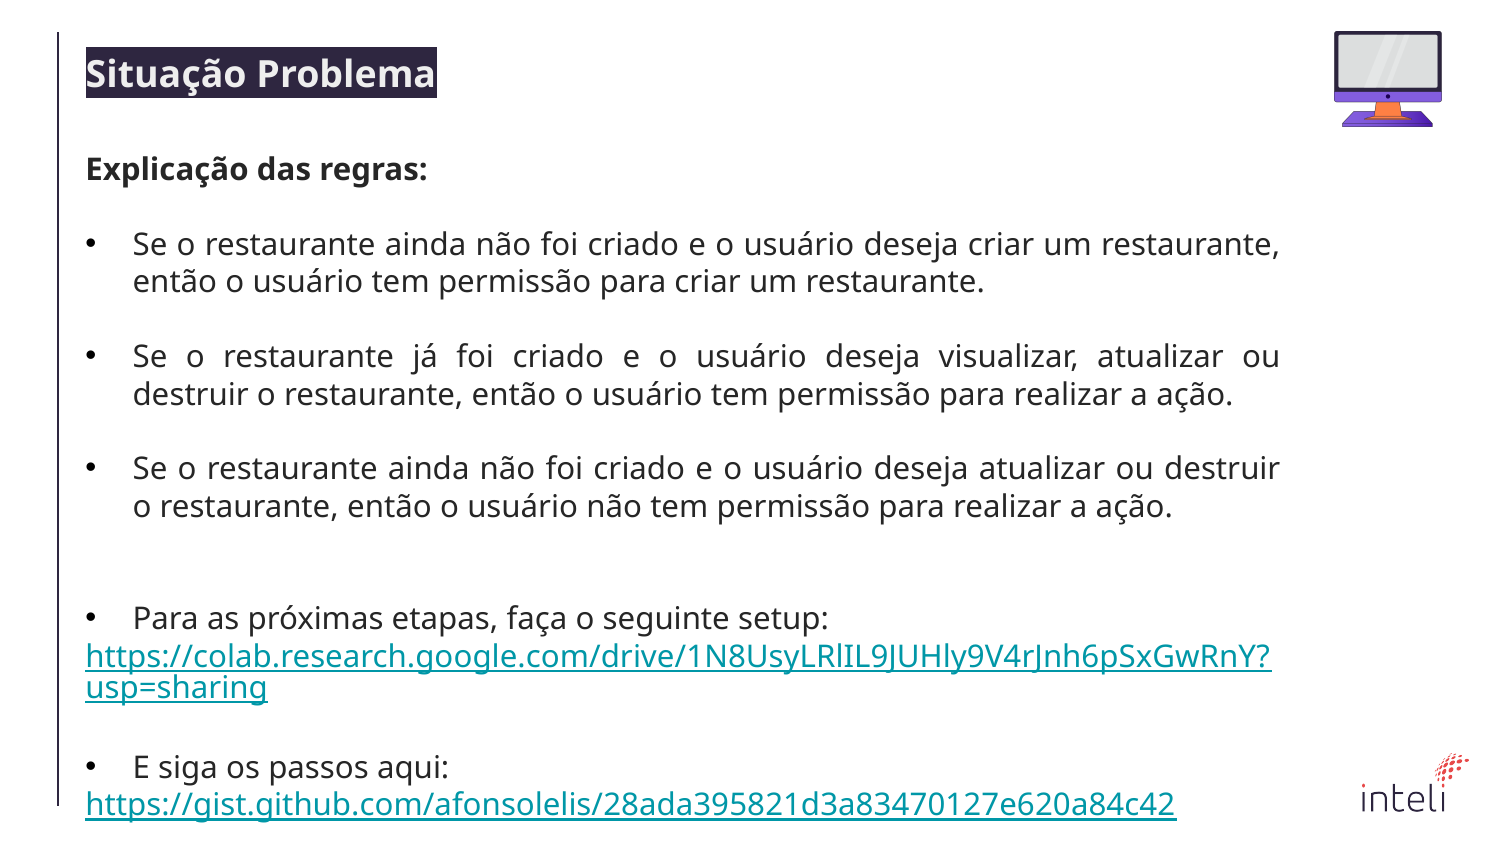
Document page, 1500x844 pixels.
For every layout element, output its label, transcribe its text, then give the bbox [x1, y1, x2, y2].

text_box Explicação das regras: Se o restaurante ainda não foi criado e o usuário deseja criar um restaurante, então o usuário tem permissão para criar um restaurante. Se o restaurante já foi criado e o usuário deseja visualizar, atualizar ou destruir o restaurante, então o usuário tem permissão para realizar a ação. Se o restaurante ainda não foi criado e o usuário deseja atualizar ou destruir o restaurante, então o usuário não tem permissão para realizar a ação. Para as próximas etapas, faça o seguinte setup: https://colab.research.google.com/drive/1N8UsyLRlIL9JUHly9V4rJnh6pSxGwRnY?usp=sharing E siga os passos aqui: https://gist.github.com/afonsolelis/28ada395821d3a83470127e620a84c42 [85, 141, 1290, 804]
picture [1334, 31, 1442, 127]
text_box Situação Problema [85, 42, 1079, 103]
picture [1361, 753, 1469, 813]
